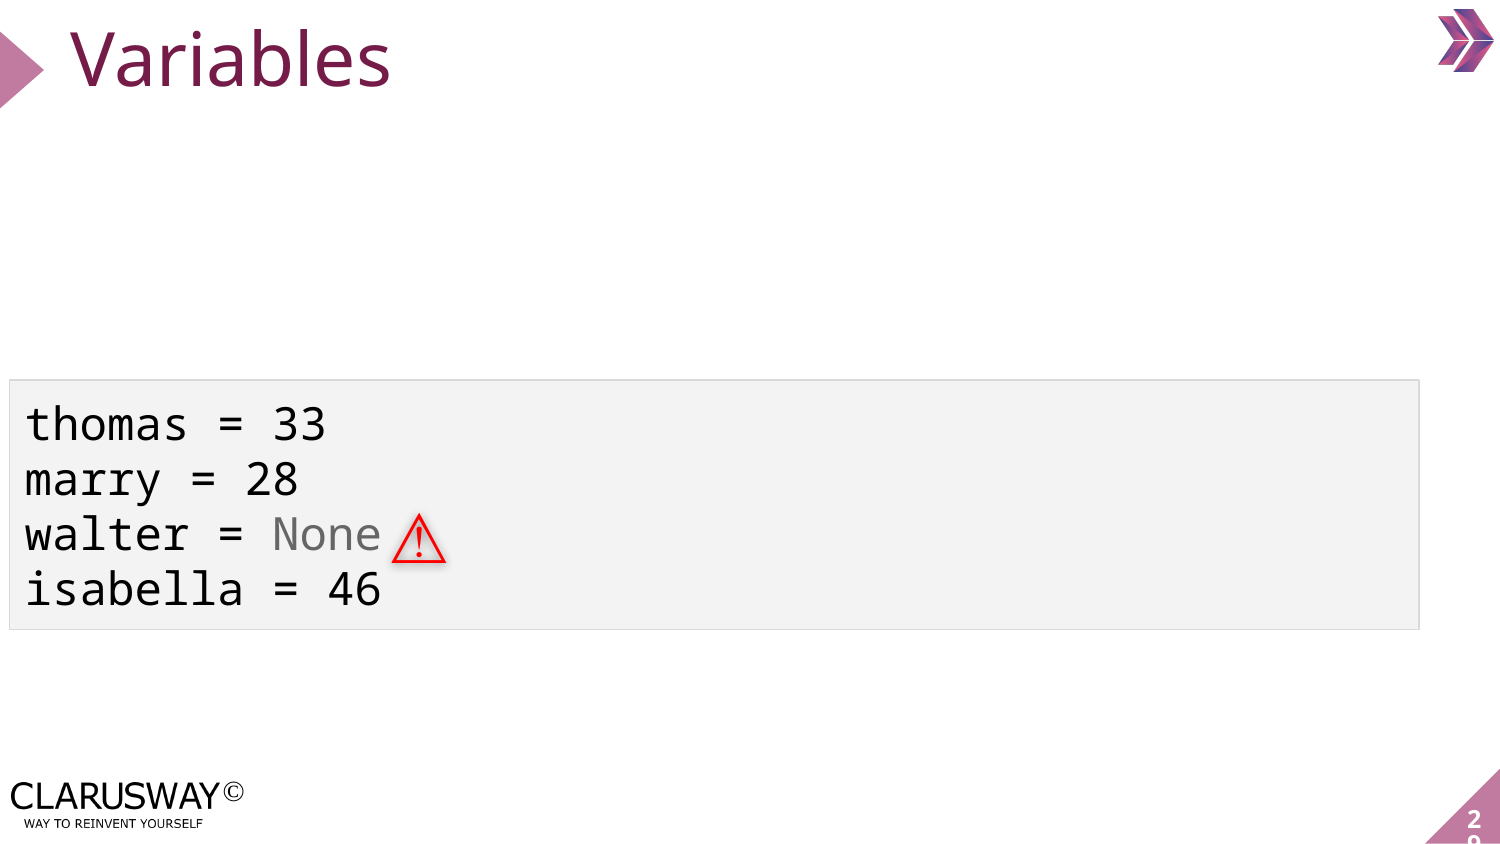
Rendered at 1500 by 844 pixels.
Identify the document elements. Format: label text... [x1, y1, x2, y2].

picture [11, 782, 220, 828]
text_box ⚠ [373, 497, 451, 567]
picture [1438, 9, 1494, 72]
text_box Variables [70, 28, 1405, 132]
text_box thomas = 33 marry = 28 walter = None isabella = 46 [9, 380, 1420, 630]
slide_number ‹#› [1467, 804, 1494, 838]
